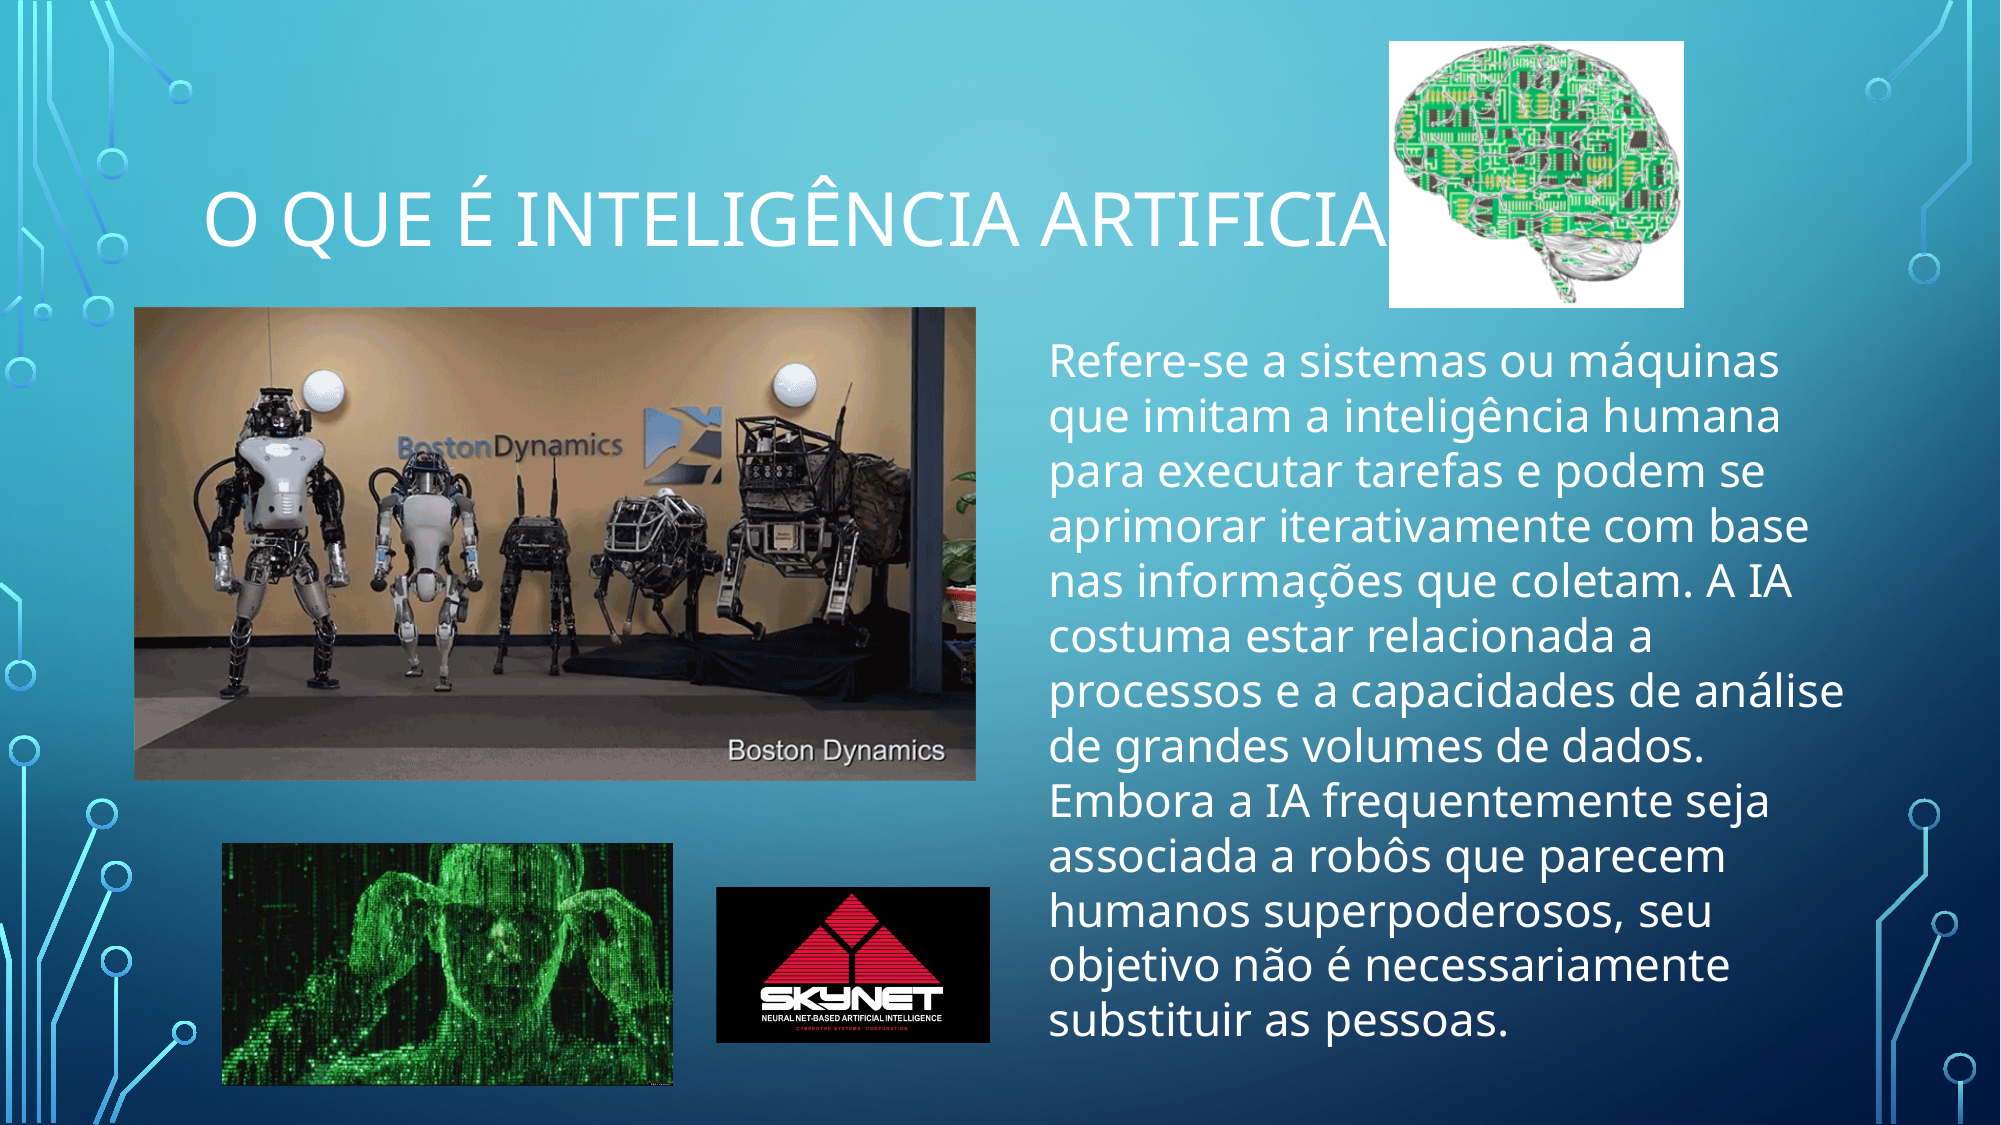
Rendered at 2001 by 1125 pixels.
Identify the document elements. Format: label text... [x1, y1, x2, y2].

picture [1388, 41, 1684, 308]
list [716, 887, 991, 1043]
picture [222, 843, 673, 1087]
picture [133, 307, 976, 782]
text_box Refere-se a sistemas ou máquinas que imitam a inteligência humana para executar tarefas e podem se aprimorar iterativamente com base nas informações que coletam. A IA costuma estar relacionada a processos e a capacidades de análise de grandes volumes de dados. Embora a IA frequentemente seja associada a robôs que parecem humanos superpoderosos, seu objetivo não é necessariamente substituir as pessoas. [1033, 323, 1875, 1054]
title O que é inteligência Artificial? [187, 101, 1813, 344]
